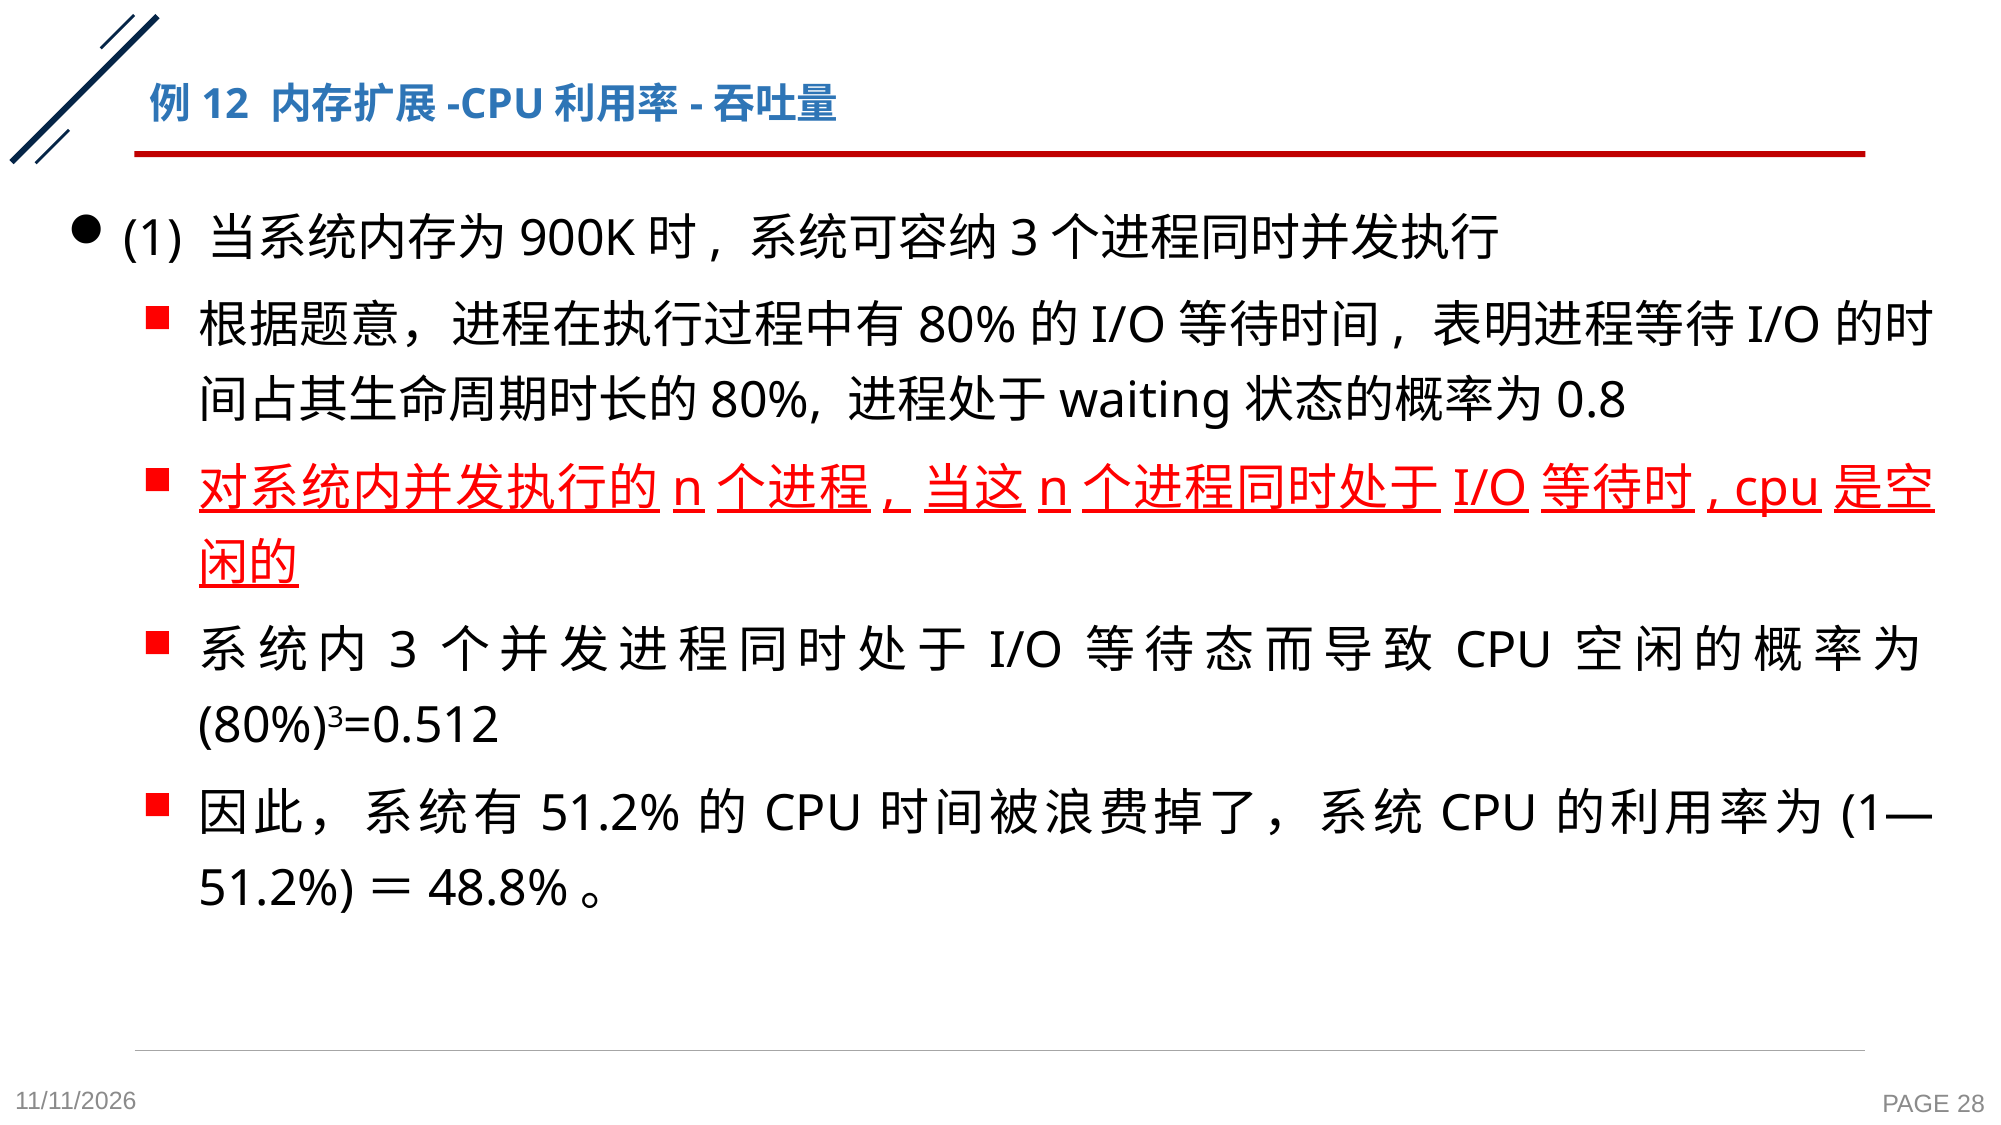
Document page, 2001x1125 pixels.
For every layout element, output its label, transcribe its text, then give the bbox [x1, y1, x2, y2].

title 例12 内存扩展-CPU利用率-吞吐量 [134, 59, 1866, 150]
slide_number PAGE 28 [1783, 1077, 2000, 1125]
list (1) 当系统内存为900K时, 系统可容纳3个进程同时并发执行 根据题意，进程在执行过程中有80%的I/O等待时间, 表明进程等待I/O的时间占其生命周期时长的80%, 进程处于waiting状态的概率为0.8 对系统内并发执行的n个进程, 当这n个进程同时处于I/O等待时, cpu是空闲的 系统内3个并发进程同时处于I/O等待态而导致CPU空闲的概率为(80%)3=0.512 因此，系统有51.2%的CPU时间被浪费掉了，系统CPU的利用率为(1—51.2%)＝48.8%。 [52, 182, 1950, 1063]
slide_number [0, 1073, 178, 1125]
